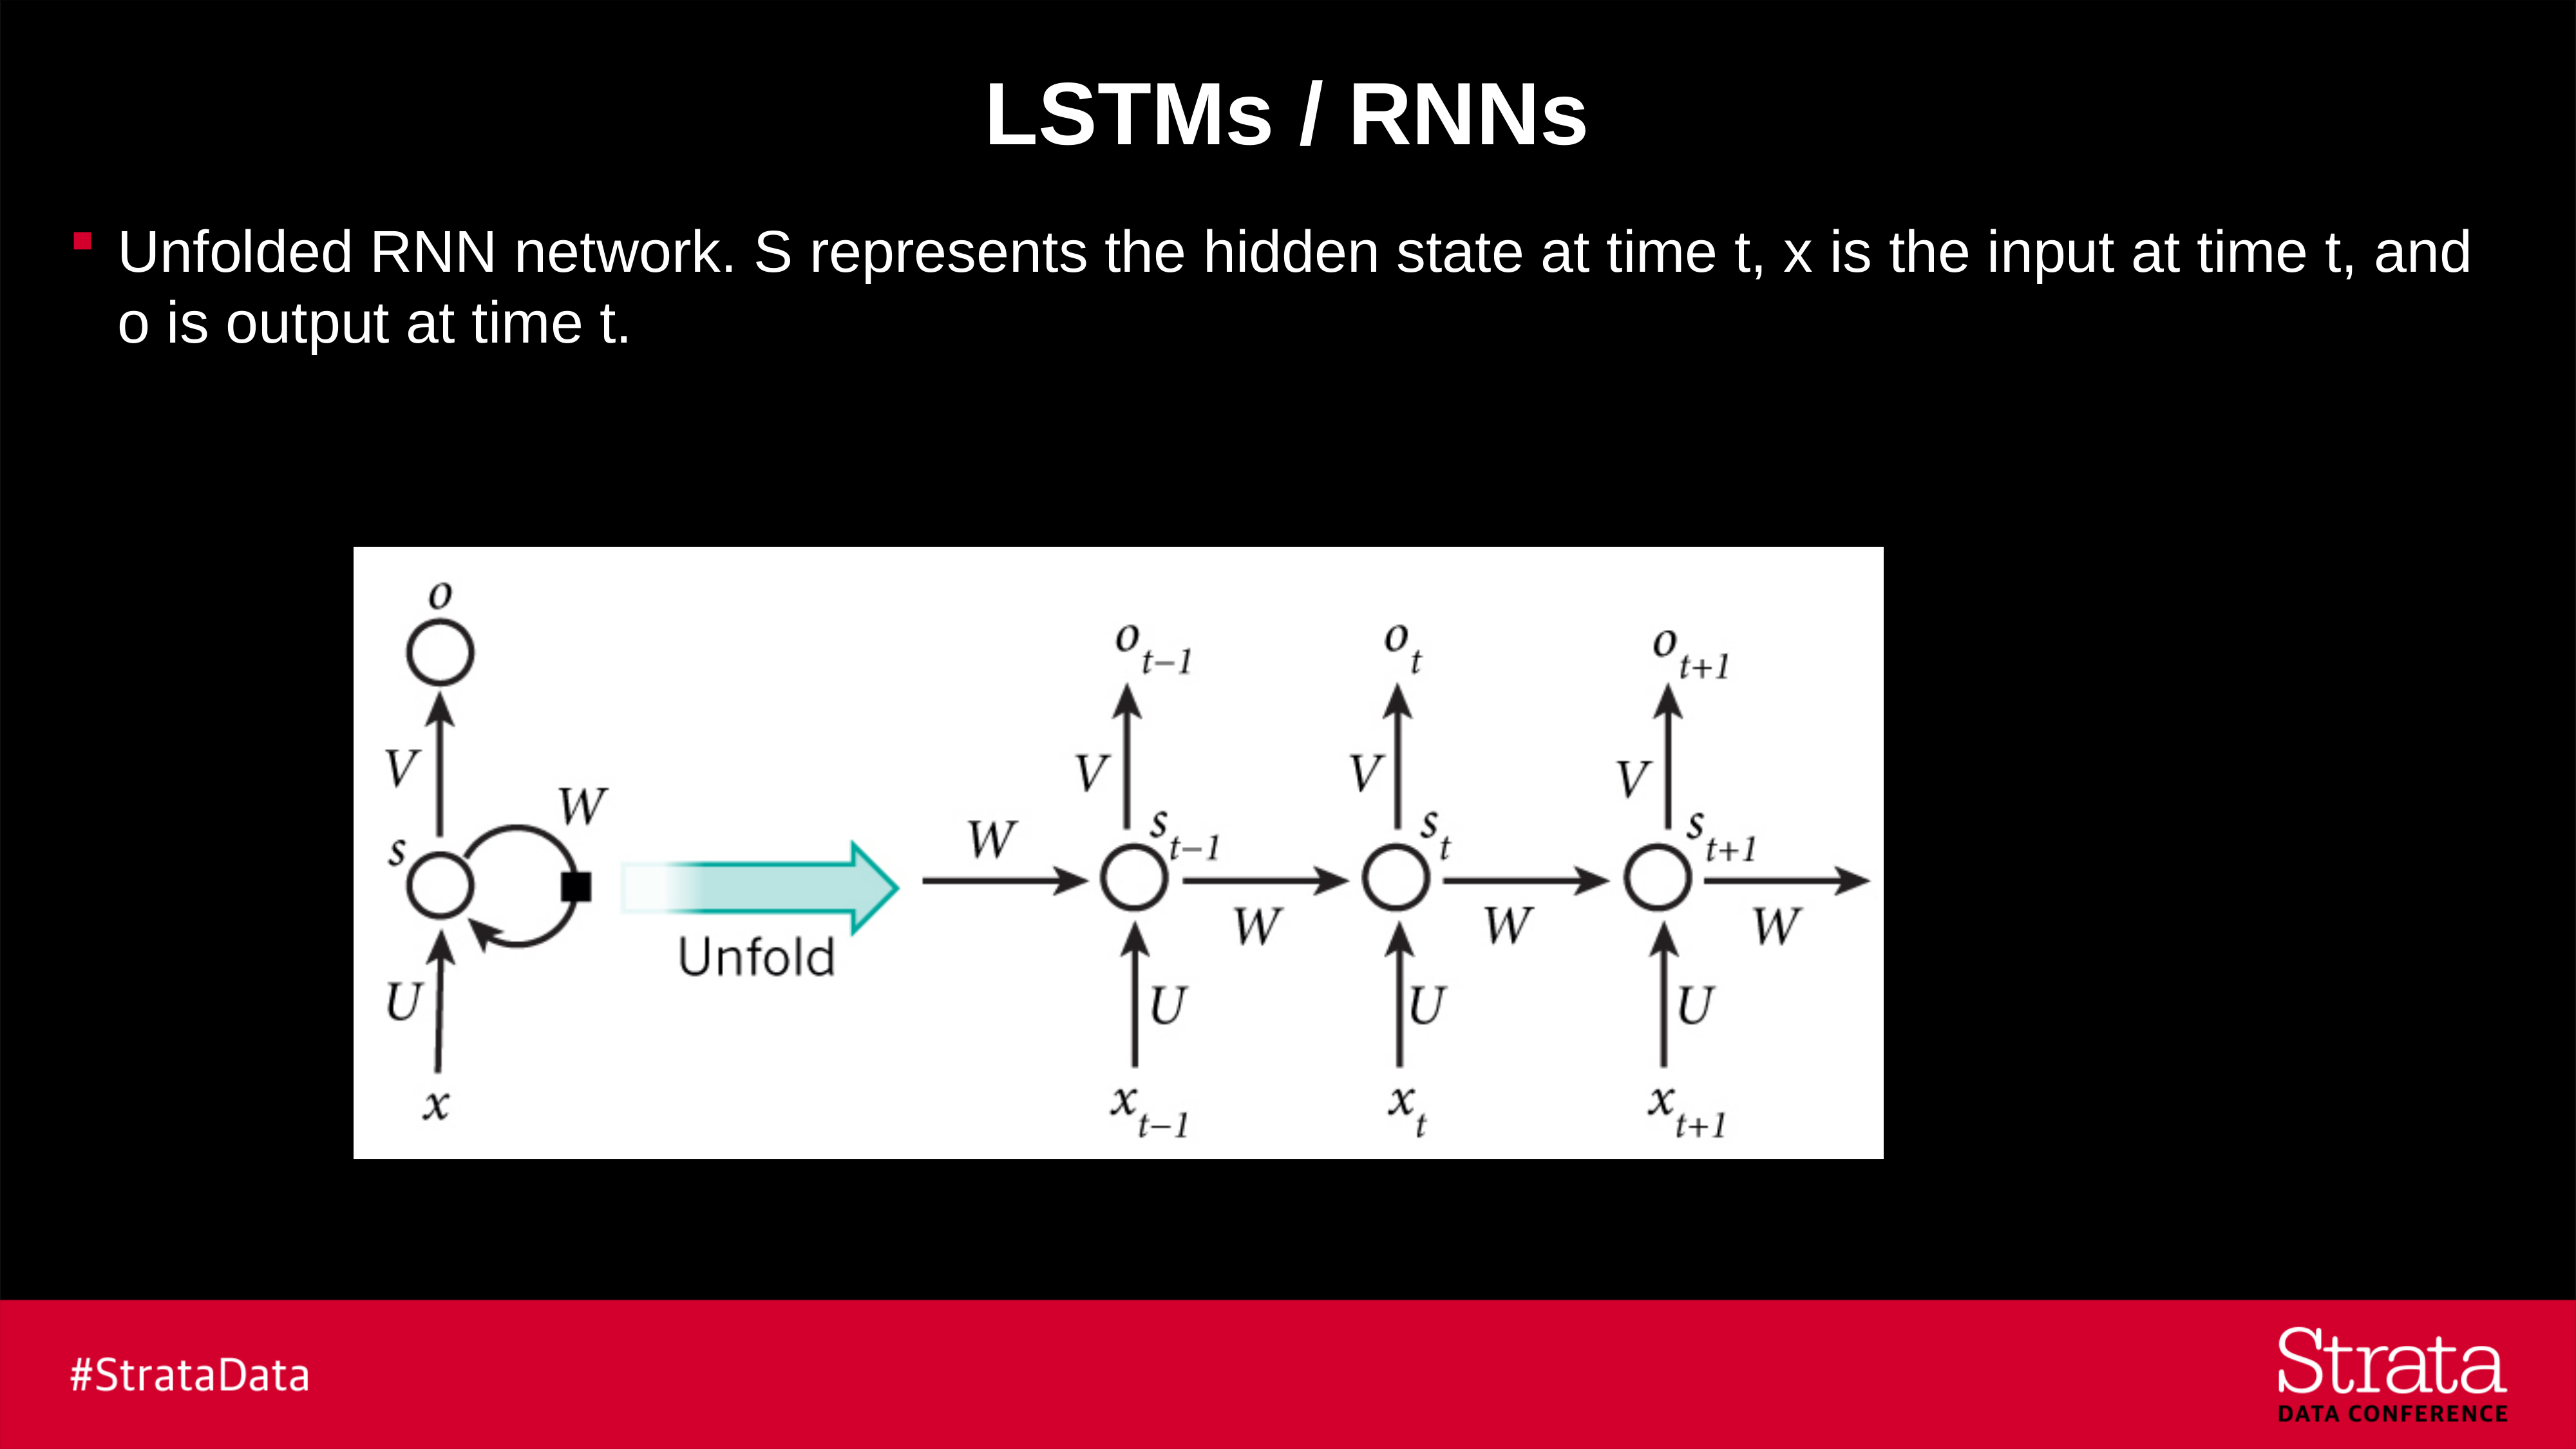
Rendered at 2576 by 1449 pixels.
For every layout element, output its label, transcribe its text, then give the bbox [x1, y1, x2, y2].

title LSTMs / RNNs [65, 25, 2510, 193]
picture [0, 0, 2576, 1449]
list Unfolded RNN network. S represents the hidden state at time t, x is the input at time t, and o is output at time t. [65, 209, 2510, 1304]
